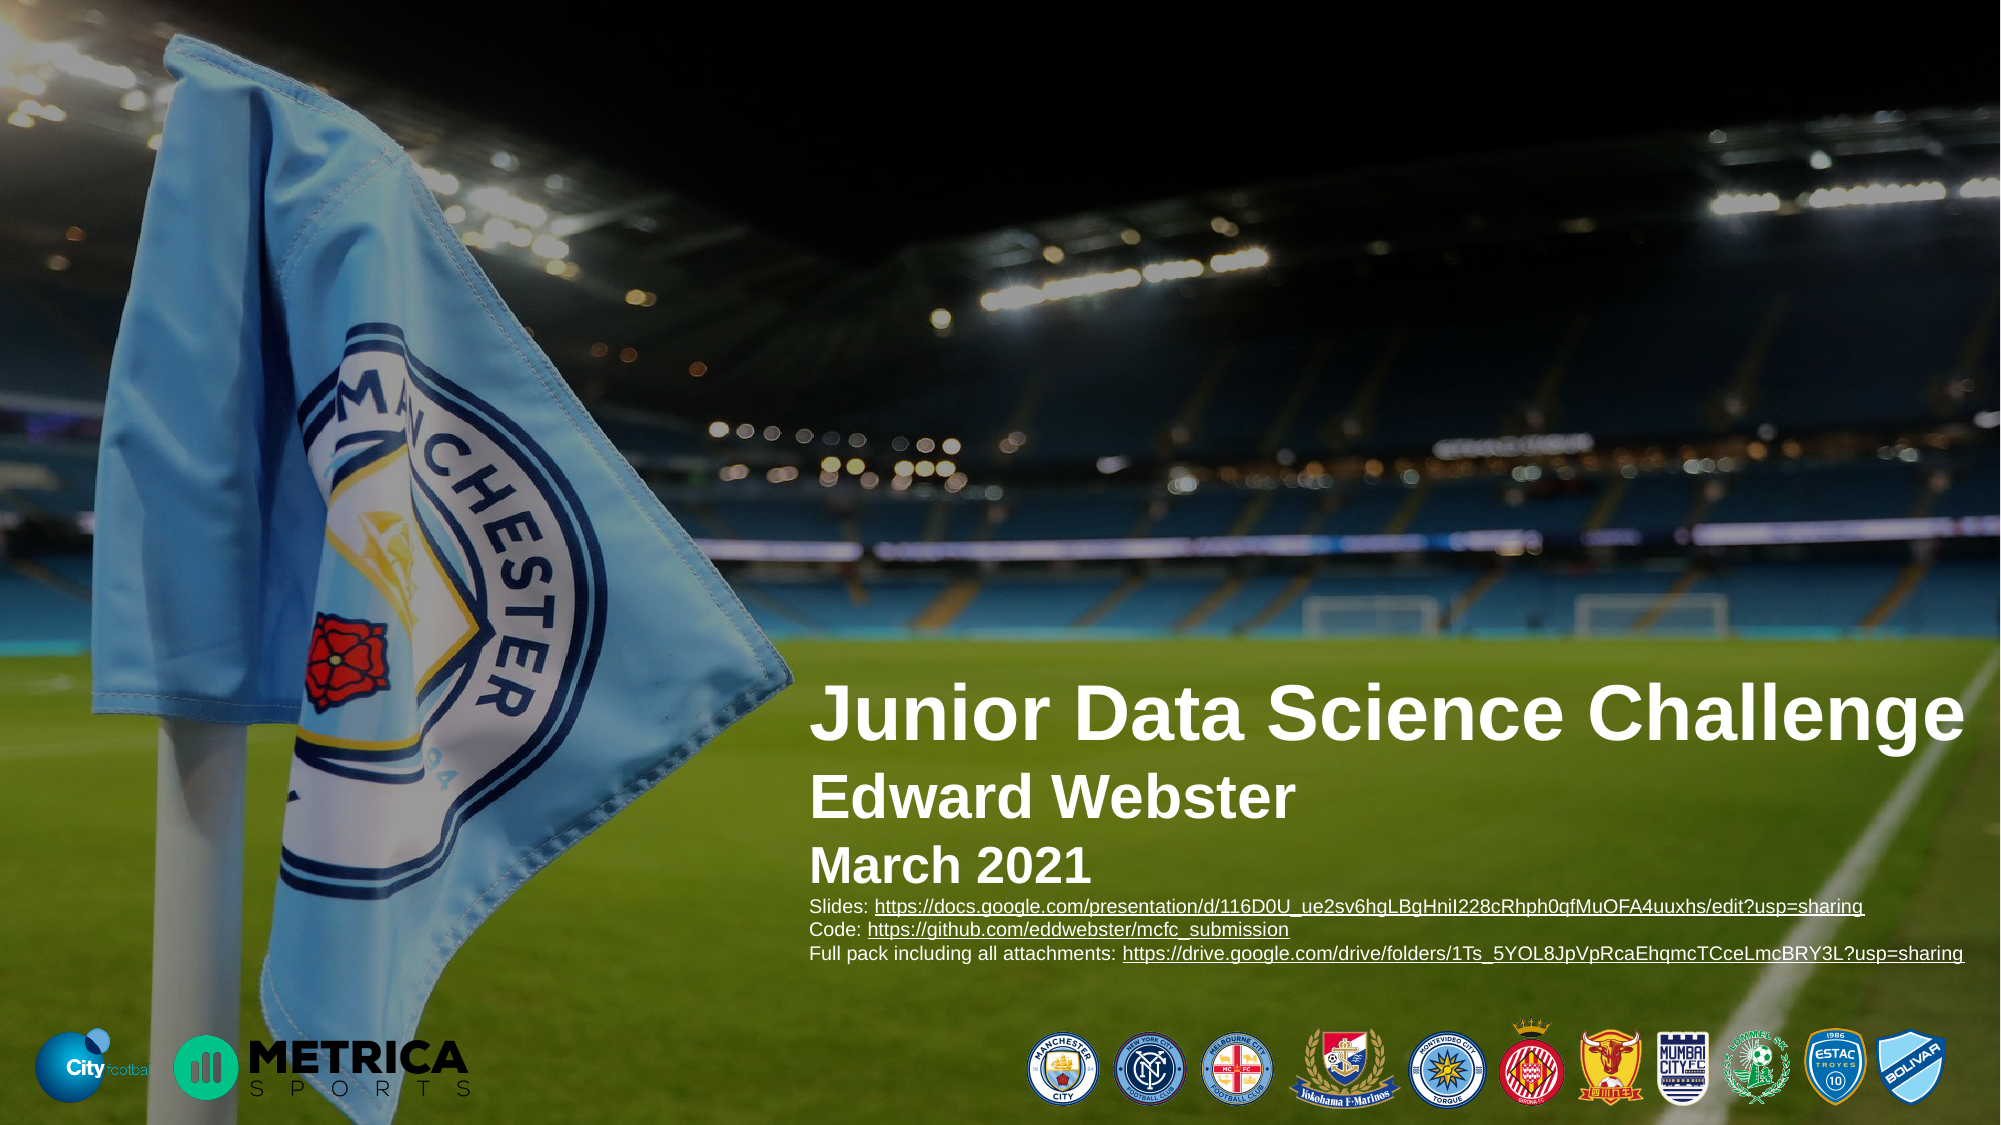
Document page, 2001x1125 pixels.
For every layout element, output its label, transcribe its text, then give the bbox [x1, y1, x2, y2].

text_box Junior Data Science Challenge Edward Webster March 2021 Slides: https://docs.google.com/presentation/d/116D0U_ue2sv6hgLBgHniI228cRhph0qfMuOFA4uuxhs/edit?usp=sharing Code: https://github.com/eddwebster/mcfc_submission Full pack including all attachments: https://drive.google.com/drive/folders/1Ts_5YOL8JpVpRcaEhqmcTCceLmcBRY3L?usp=sharing [794, 653, 2000, 972]
picture [0, 0, 2001, 1125]
